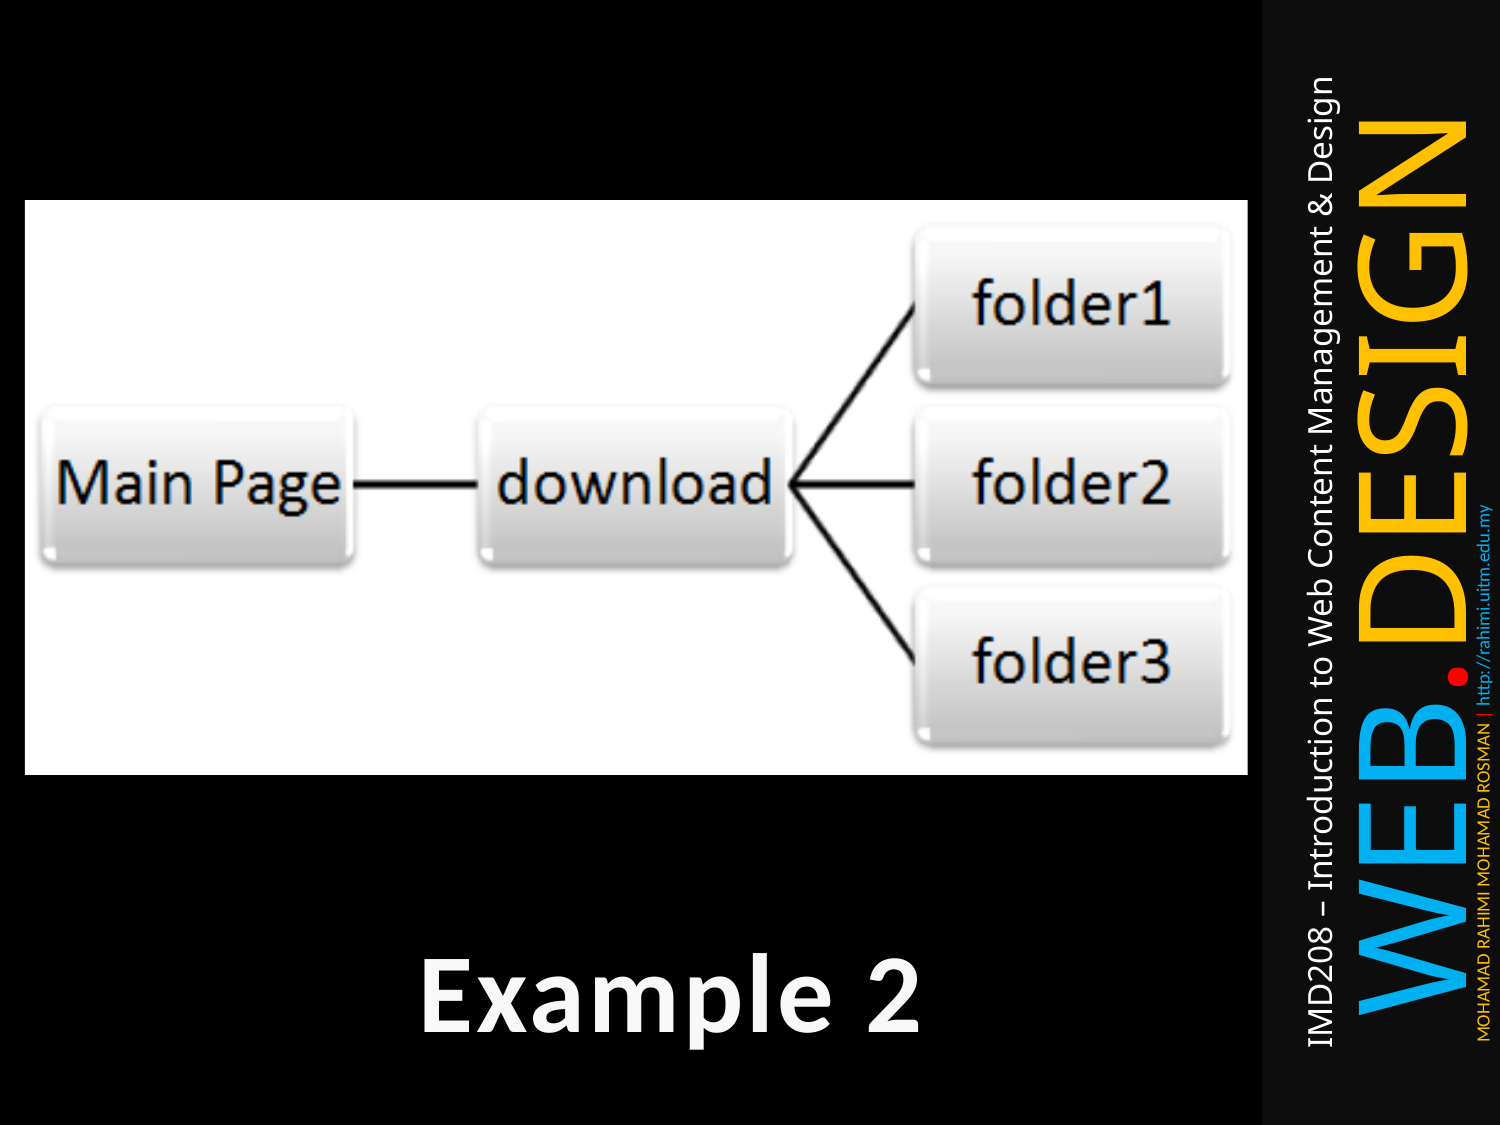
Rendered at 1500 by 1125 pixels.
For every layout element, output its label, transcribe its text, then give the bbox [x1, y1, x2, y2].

text_box Example 2 [403, 912, 939, 1063]
picture [24, 199, 1248, 776]
